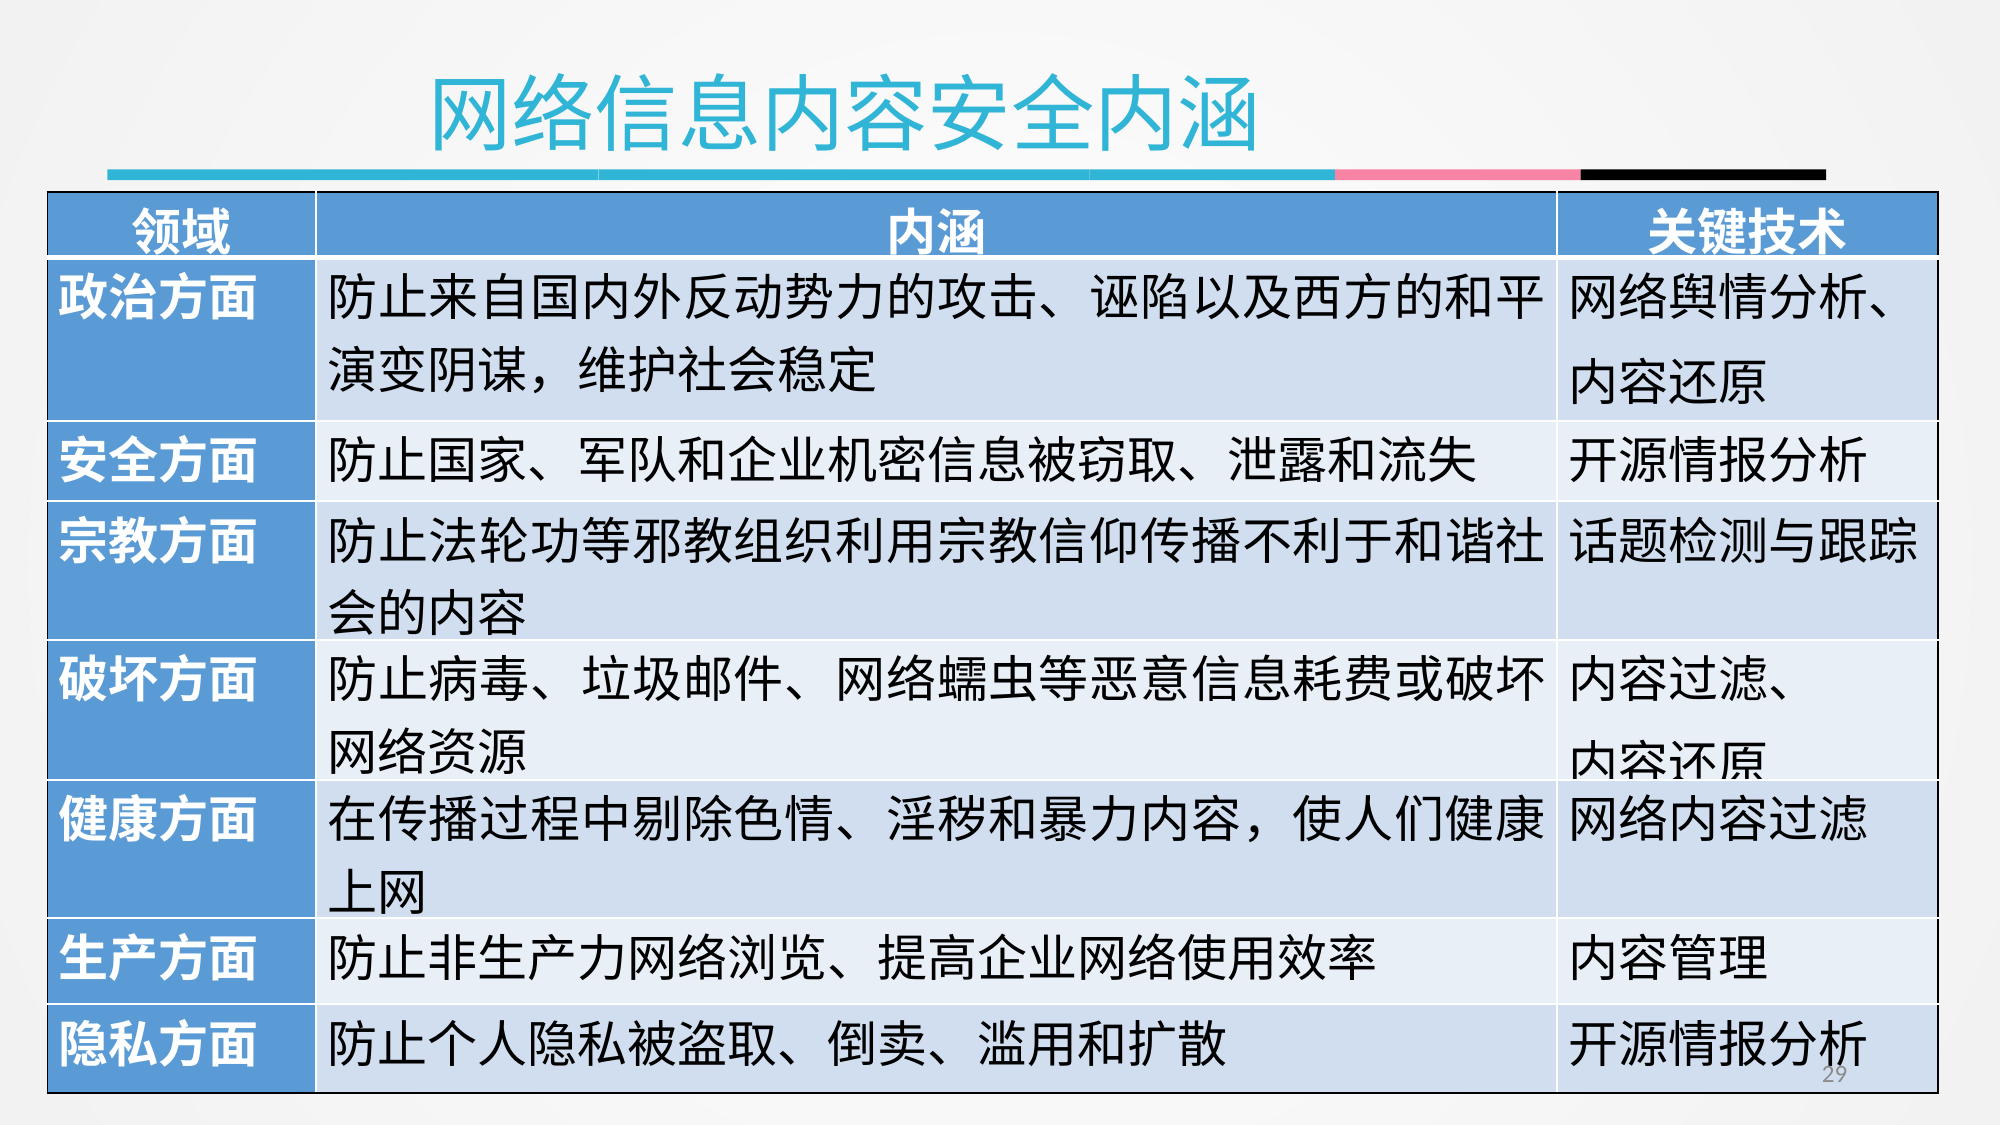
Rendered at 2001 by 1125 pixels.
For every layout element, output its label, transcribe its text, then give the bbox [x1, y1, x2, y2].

table_cell 政治方面 [48, 260, 315, 420]
table_cell 在传播过程中剔除色情、淫秽和暴力内容，使人们健康上网 [317, 781, 1556, 917]
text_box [107, 169, 1827, 181]
table_header 内涵 [317, 193, 1556, 255]
table_cell 防止个人隐私被盗取、倒卖、滥用和扩散 [317, 1005, 1556, 1092]
table_cell 开源情报分析 [1558, 1005, 1937, 1092]
table_cell 防止国家、军队和企业机密信息被窃取、泄露和流失 [317, 422, 1556, 500]
table_cell 防止法轮功等邪教组织利用宗教信仰传播不利于和谐社会的内容 [317, 502, 1556, 639]
table_cell 内容管理 [1558, 919, 1937, 1003]
table_header 领域 [48, 193, 315, 255]
table_cell 生产方面 [48, 919, 315, 1003]
table_cell 网络内容过滤 [1558, 781, 1937, 917]
table_cell 话题检测与跟踪 [1558, 502, 1937, 639]
table_cell 防止病毒、垃圾邮件、网络蠕虫等恶意信息耗费或破坏网络资源 [317, 641, 1556, 779]
table_cell 防止非生产力网络浏览、提高企业网络使用效率 [317, 919, 1556, 1003]
text_box 网络信息内容安全内涵 [413, 54, 1277, 169]
table_cell 防止来自国内外反动势力的攻击、诬陷以及西方的和平演变阴谋，维护社会稳定 [317, 260, 1556, 420]
table_cell 开源情报分析 [1558, 422, 1937, 500]
table_cell 内容过滤、 内容还原 [1558, 641, 1937, 779]
table_header 关键技术 [1558, 193, 1937, 255]
table_cell 健康方面 [48, 781, 315, 917]
slide_number 29 [1412, 1042, 1863, 1103]
table_cell 宗教方面 [48, 502, 315, 639]
table_cell 隐私方面 [48, 1005, 315, 1092]
table_cell 破坏方面 [48, 641, 315, 779]
table_cell 安全方面 [48, 422, 315, 500]
table_cell 网络舆情分析、 内容还原 [1558, 260, 1937, 420]
